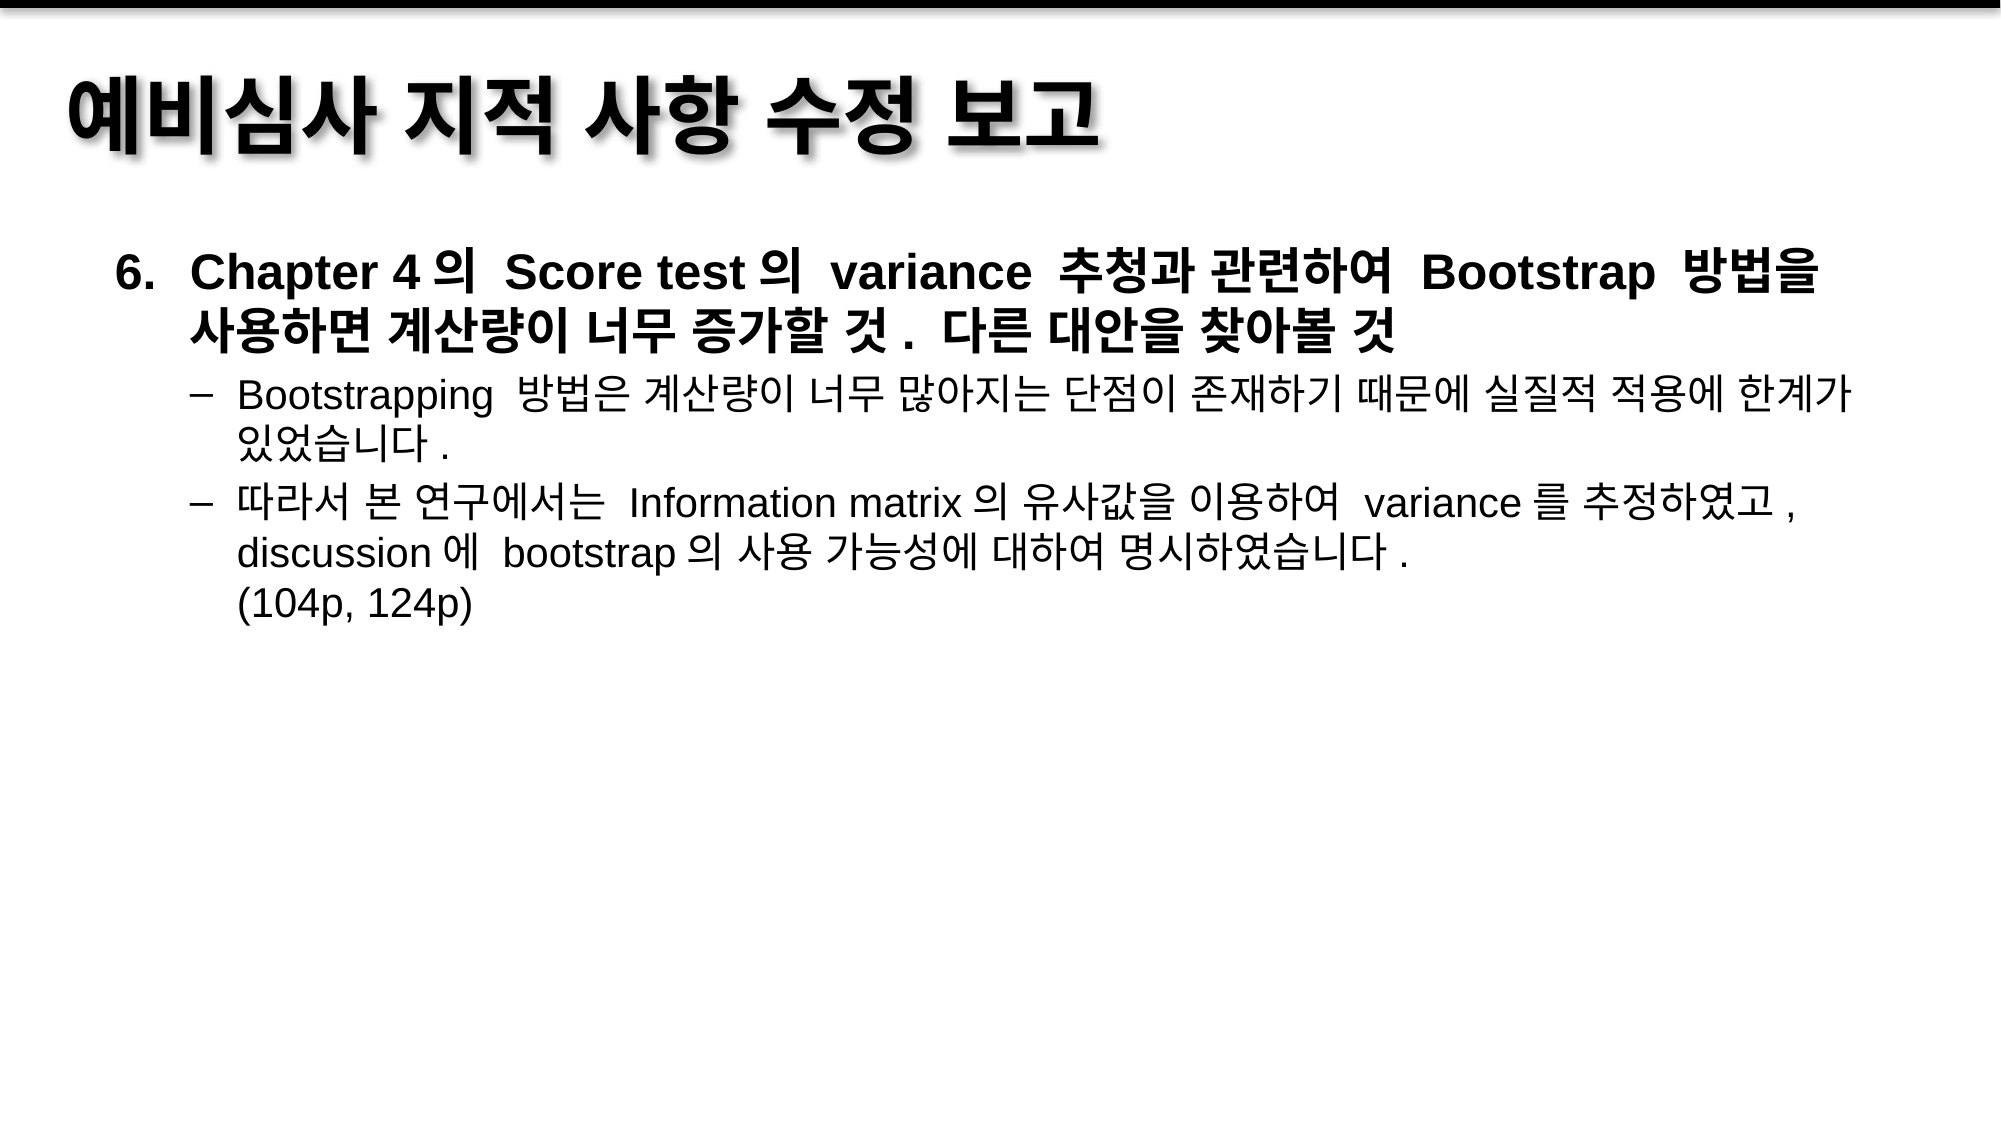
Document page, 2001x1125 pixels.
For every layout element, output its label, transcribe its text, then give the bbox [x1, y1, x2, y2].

list Chapter 4의 Score test의 variance 추청과 관련하여 Bootstrap 방법을 사용하면 계산량이 너무 증가할 것. 다른 대안을 찾아볼 것 Bootstrapping 방법은 계산량이 너무 많아지는 단점이 존재하기 때문에 실질적 적용에 한계가 있었습니다. 따라서 본 연구에서는 Information matrix의 유사값을 이용하여 variance를 추정하였고, discussion에 bootstrap의 사용 가능성에 대하여 명시하였습니다. (104p, 124p) [99, 231, 1900, 1053]
title 예비심사 지적 사항 수정 보고 [50, 54, 1851, 173]
